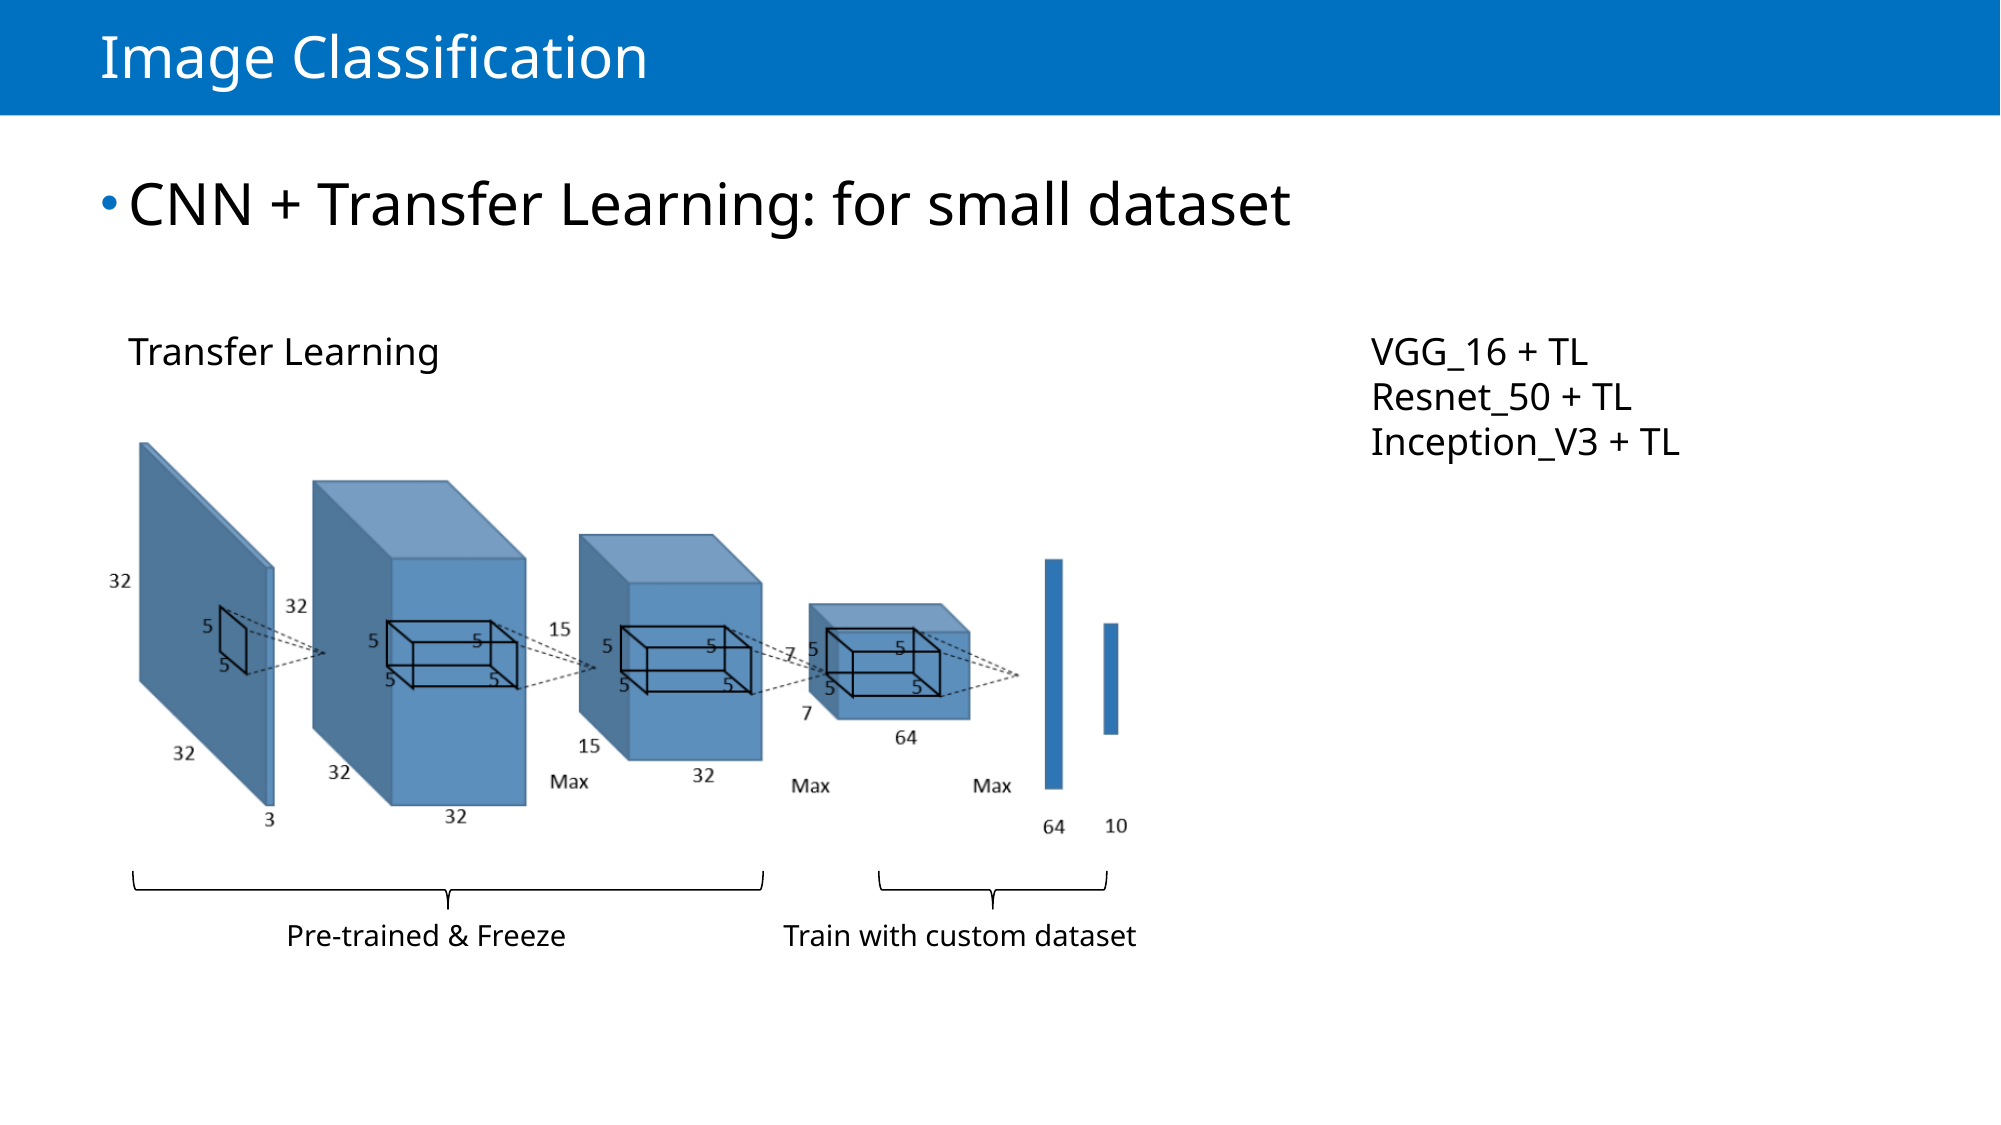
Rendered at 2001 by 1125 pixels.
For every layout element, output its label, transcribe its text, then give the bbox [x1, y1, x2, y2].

picture [100, 426, 1142, 845]
text_box Train with custom dataset [768, 909, 1217, 960]
text_box [878, 870, 1107, 910]
text_box Pre-trained & Freeze [271, 909, 625, 960]
list CNN + Transfer Learning: for small dataset [100, 167, 1877, 1013]
text_box VGG_16 + TL Resnet_50 + TL Inception_V3 + TL [1356, 320, 2000, 471]
text_box [132, 870, 764, 909]
title Image Classification [100, 0, 1802, 122]
text_box Transfer Learning [113, 320, 525, 381]
